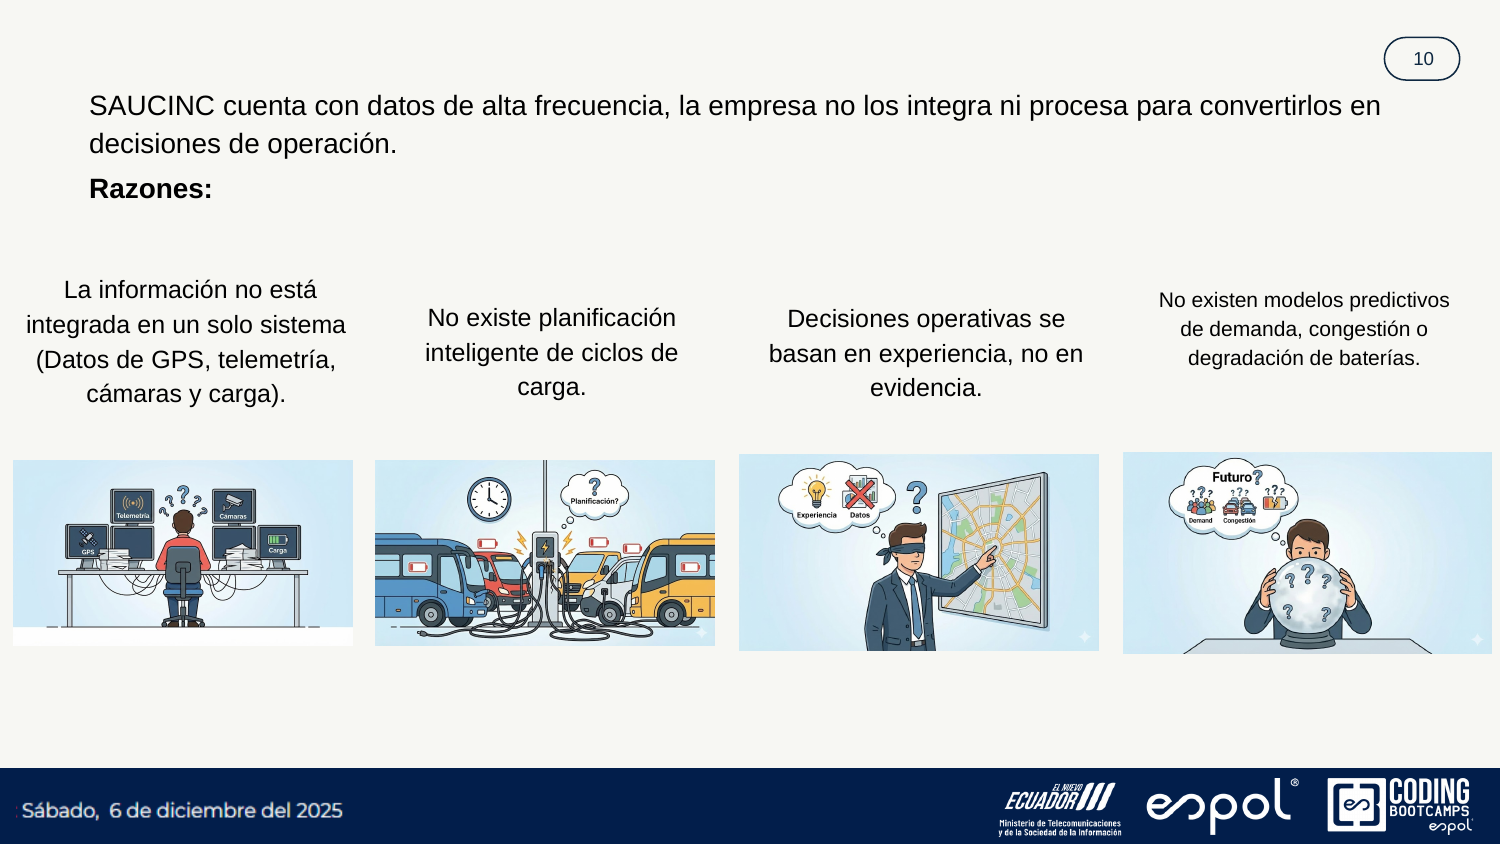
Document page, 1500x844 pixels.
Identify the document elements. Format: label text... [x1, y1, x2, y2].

picture [997, 779, 1122, 838]
list SAUCINC cuenta con datos de alta frecuencia, la empresa no los integra ni procesa para convertirlos en decisiones de operación. Razones: [78, 76, 1422, 215]
picture [12, 460, 353, 646]
picture [1122, 452, 1492, 654]
list No existen modelos predictivos de demanda, congestión o degradación de baterías. [1143, 276, 1466, 408]
picture [1327, 778, 1474, 835]
picture [739, 454, 1099, 651]
list No existe planificación inteligente de ciclos de carga. [391, 291, 714, 422]
list La información no está integrada en un solo sistema (Datos de GPS, telemetría, cámaras y carga). [2, 258, 371, 389]
picture [375, 459, 715, 646]
picture [15, 799, 356, 825]
picture [1146, 778, 1299, 835]
list Decisiones operativas se basan en experiencia, no en evidencia. [747, 292, 1107, 424]
